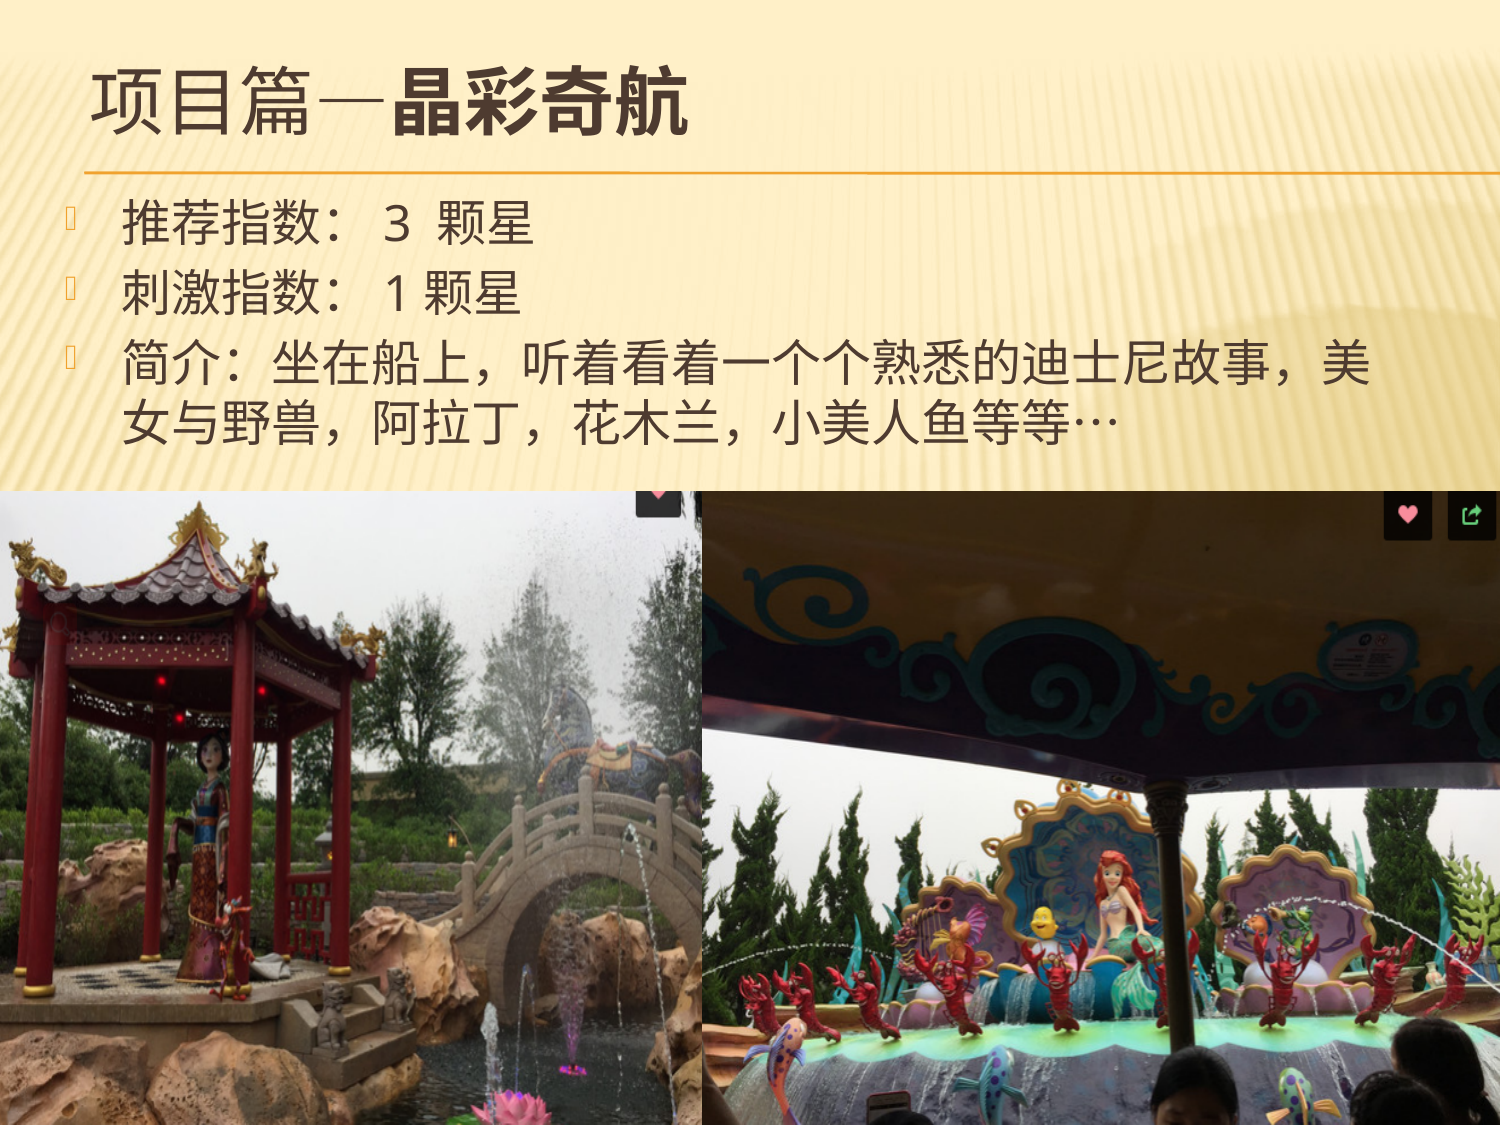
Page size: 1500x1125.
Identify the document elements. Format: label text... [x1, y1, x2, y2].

list 推荐指数：3 颗星 刺激指数：1颗星 简介：坐在船上，听着看着一个个熟悉的迪士尼故事，美女与野兽，阿拉丁，花木兰，小美人鱼等等… [50, 184, 1424, 468]
title 项目篇—晶彩奇航 [75, 30, 1500, 169]
picture [0, 491, 1500, 1125]
